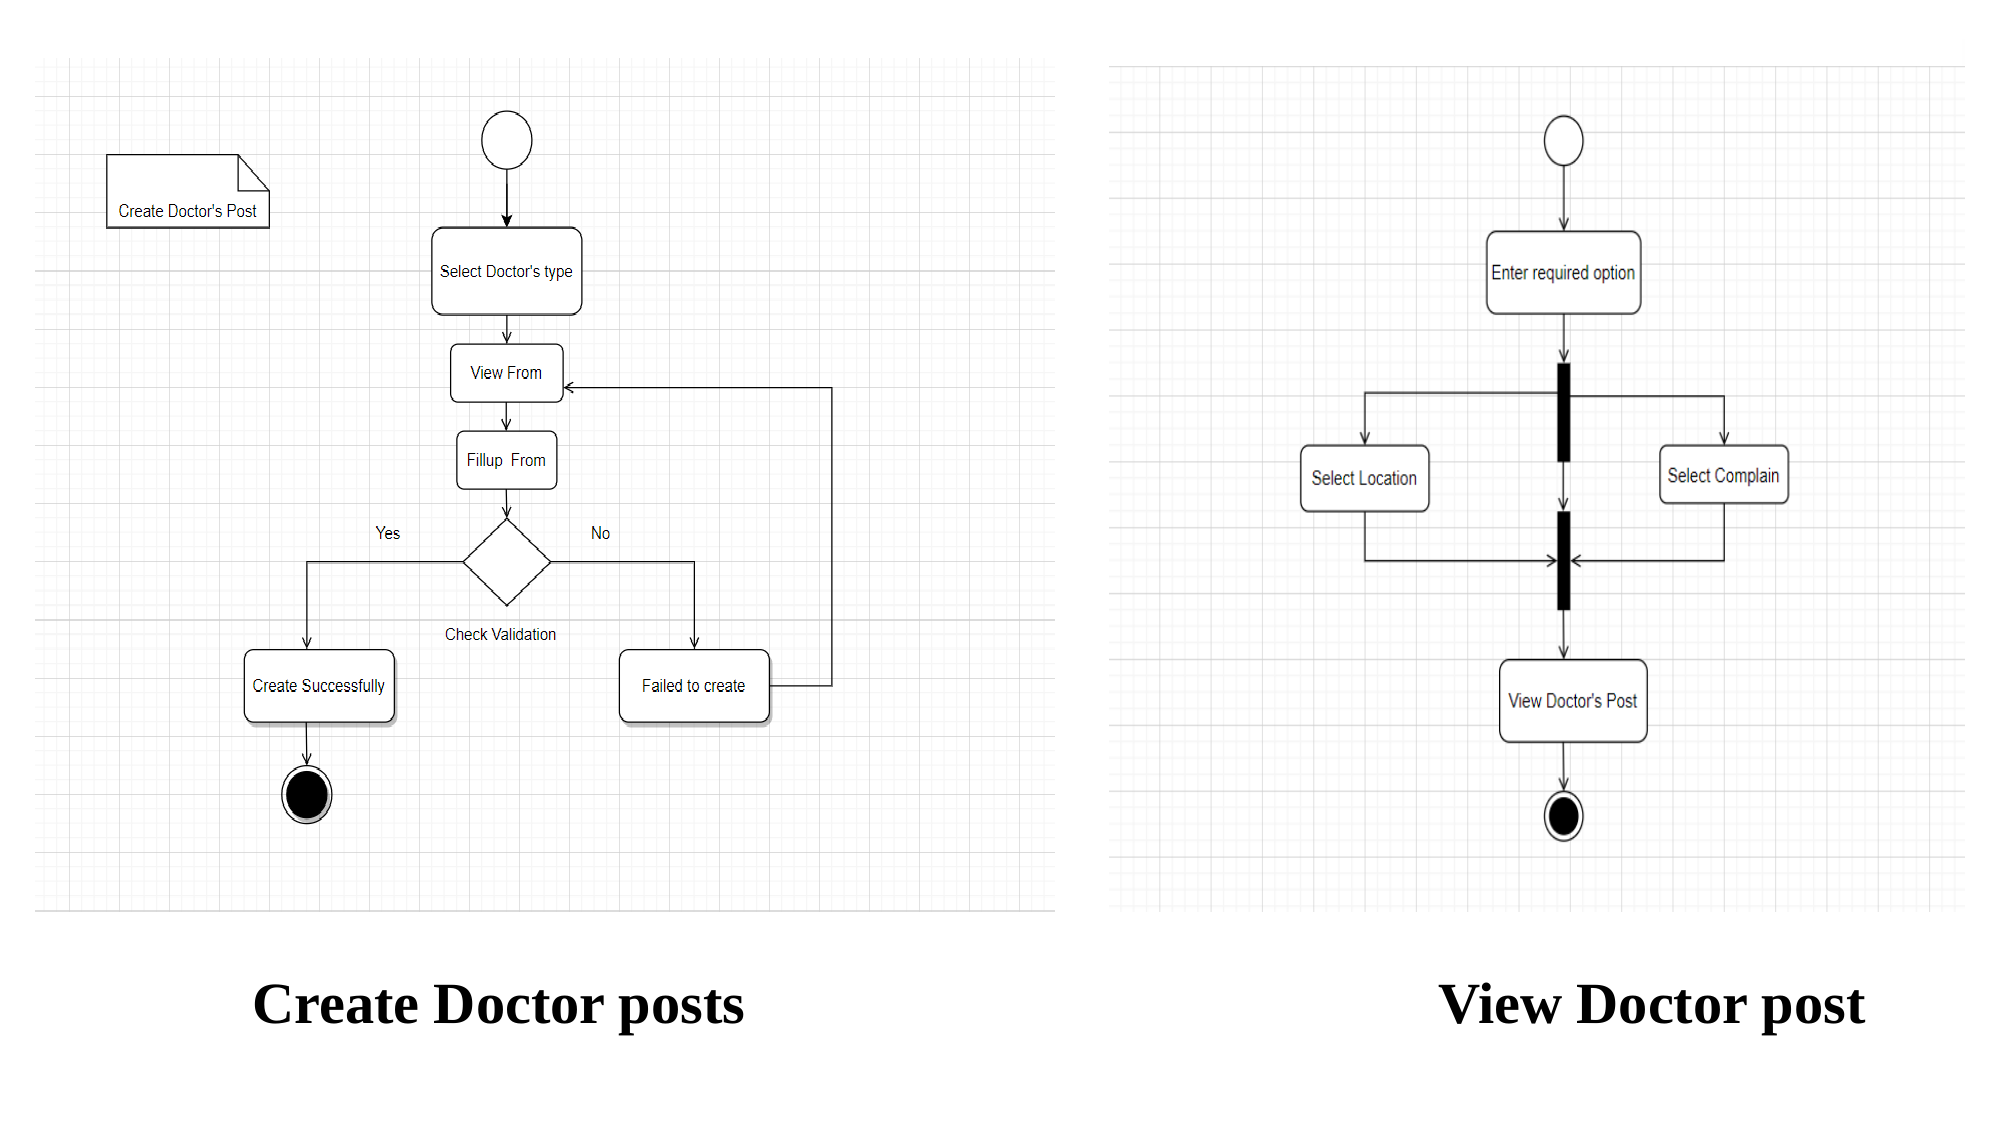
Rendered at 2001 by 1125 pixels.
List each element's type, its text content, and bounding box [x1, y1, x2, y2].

picture [1109, 38, 1965, 912]
picture [35, 58, 1055, 912]
text_box View Doctor post [1423, 957, 1882, 1043]
text_box Create Doctor posts [237, 957, 761, 1043]
